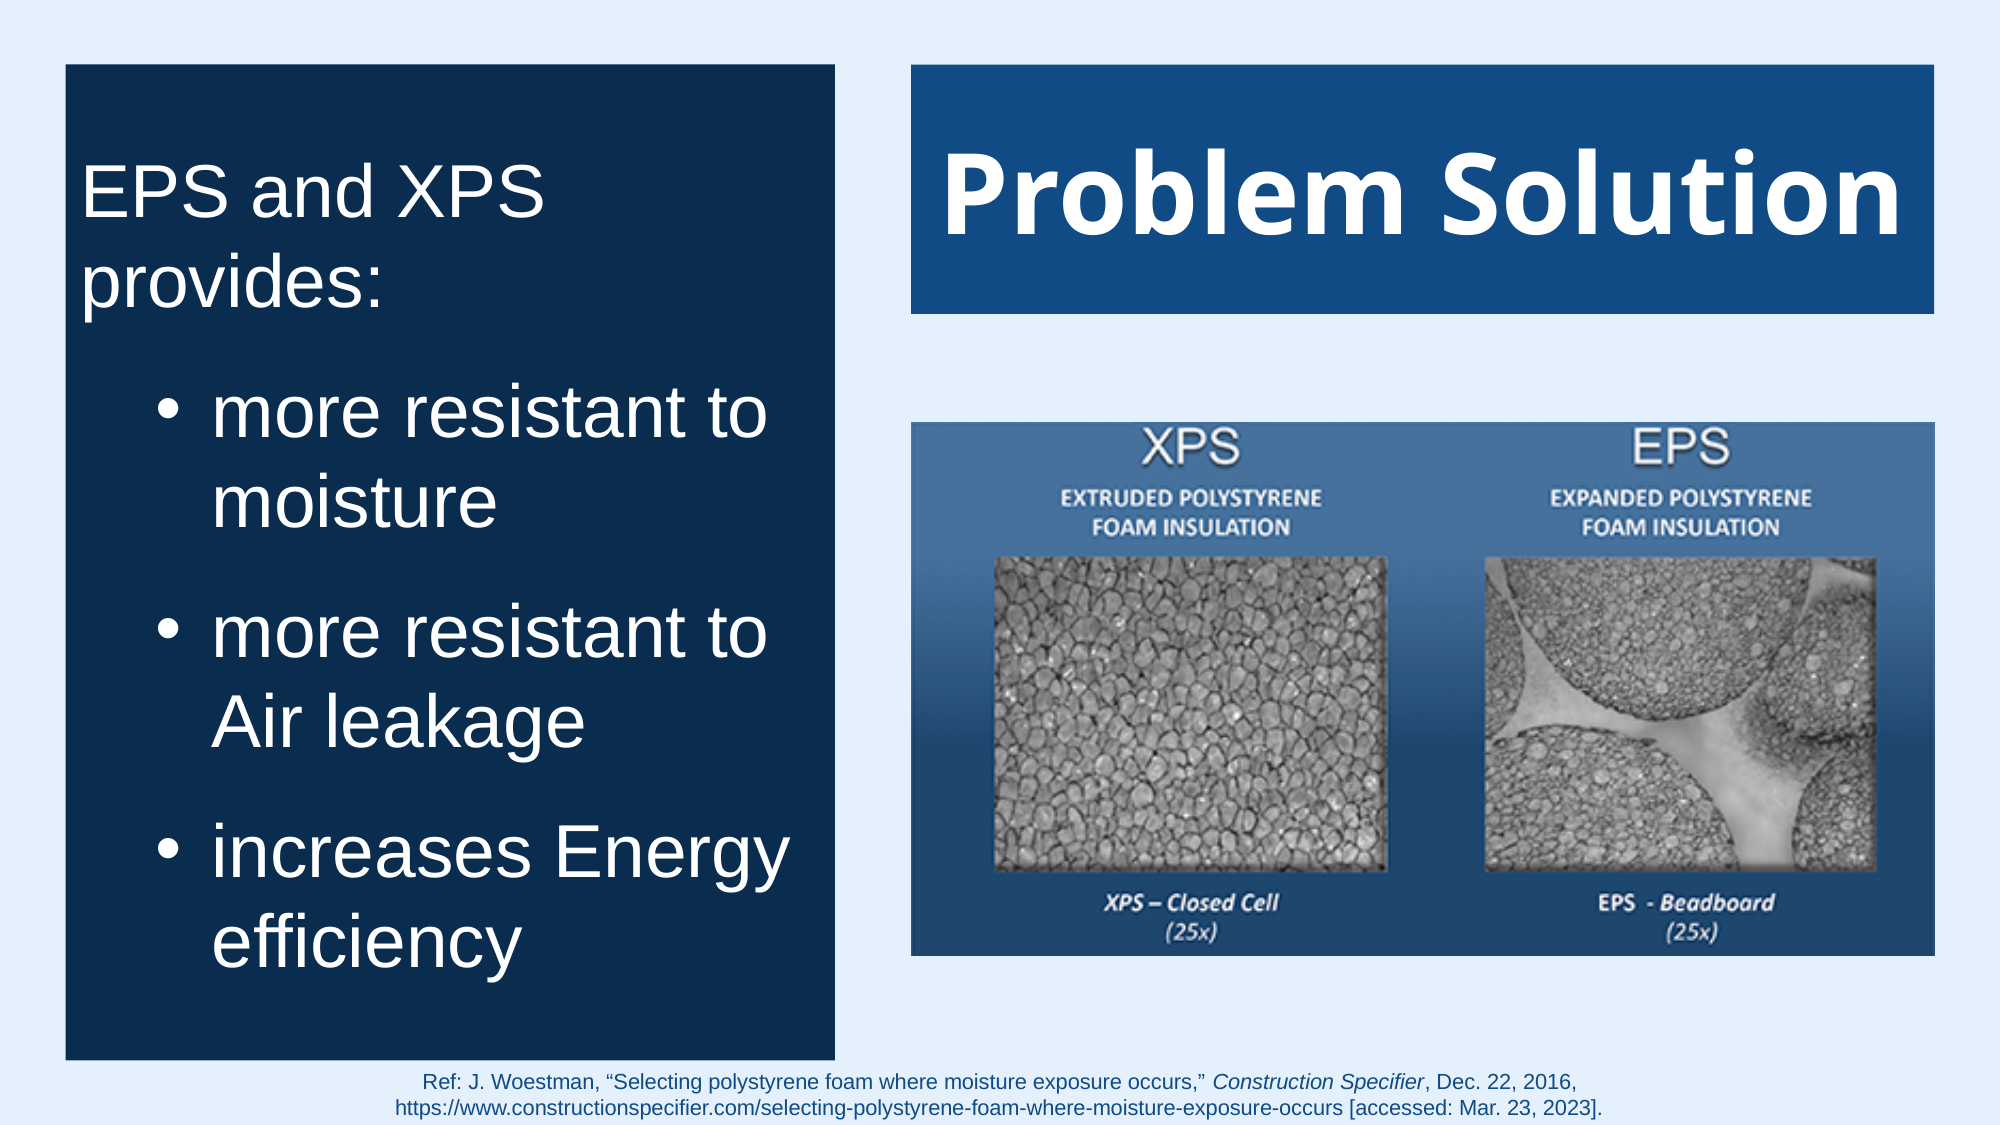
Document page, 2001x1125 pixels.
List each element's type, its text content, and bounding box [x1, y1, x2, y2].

text_box EPS and XPS provides: more resistant to moisture more resistant to Air leakage increases Energy efficiency [65, 63, 836, 1061]
text_box Problem Solution [910, 64, 1935, 315]
text_box Ref: J. Woestman, “Selecting polystyrene foam where moisture exposure occurs,” Construction Specifier, Dec. 22, 2016, https://www.constructionspecifier.com/selecting-polystyrene-foam-where-moisture-exposure-occurs [accessed: Mar. 23, 2023]. [365, 1060, 1635, 1125]
picture [911, 422, 1935, 956]
